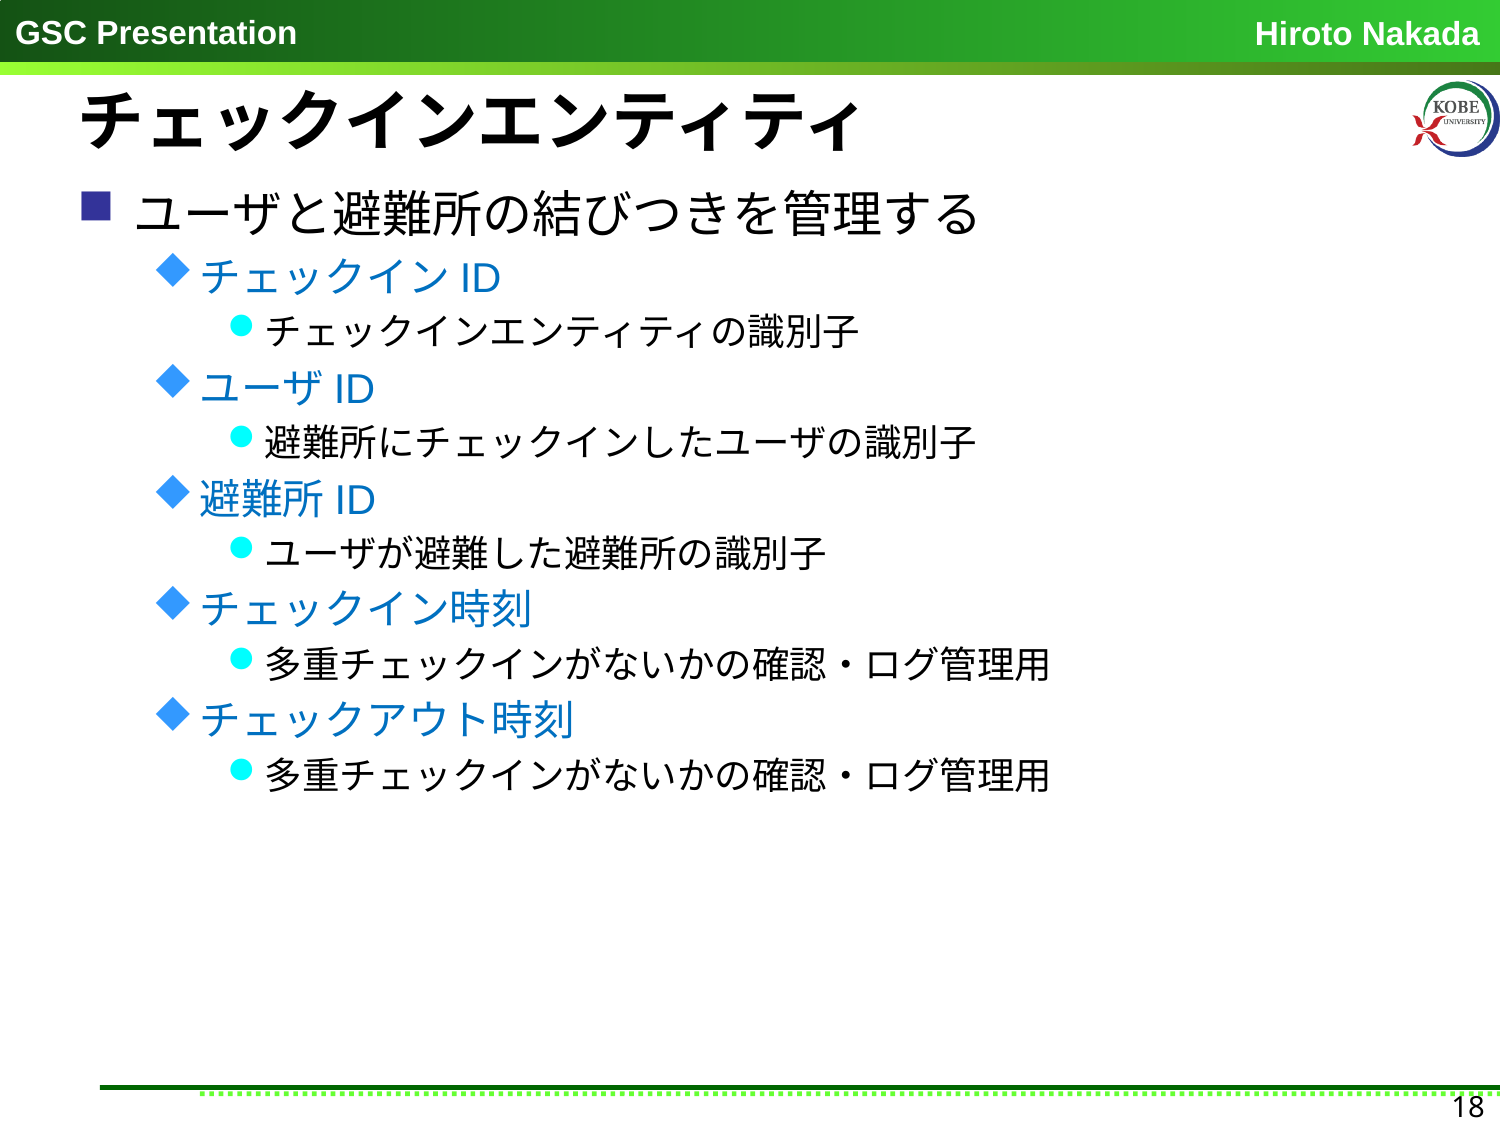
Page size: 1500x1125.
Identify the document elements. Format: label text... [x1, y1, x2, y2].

list ユーザと避難所の結びつきを管理する チェックインID チェックインエンティティの識別子 ユーザID 避難所にチェックインしたユーザの識別子 避難所ID ユーザが避難した避難所の識別子 チェックイン時刻 多重チェックインがないかの確認・ログ管理用 チェックアウト時刻 多重チェックインがないかの確認・ログ管理用 [62, 174, 1438, 1050]
title チェックインエンティティ [62, 75, 1350, 163]
slide_number 18 [1187, 1081, 1500, 1125]
picture [1412, 80, 1500, 157]
